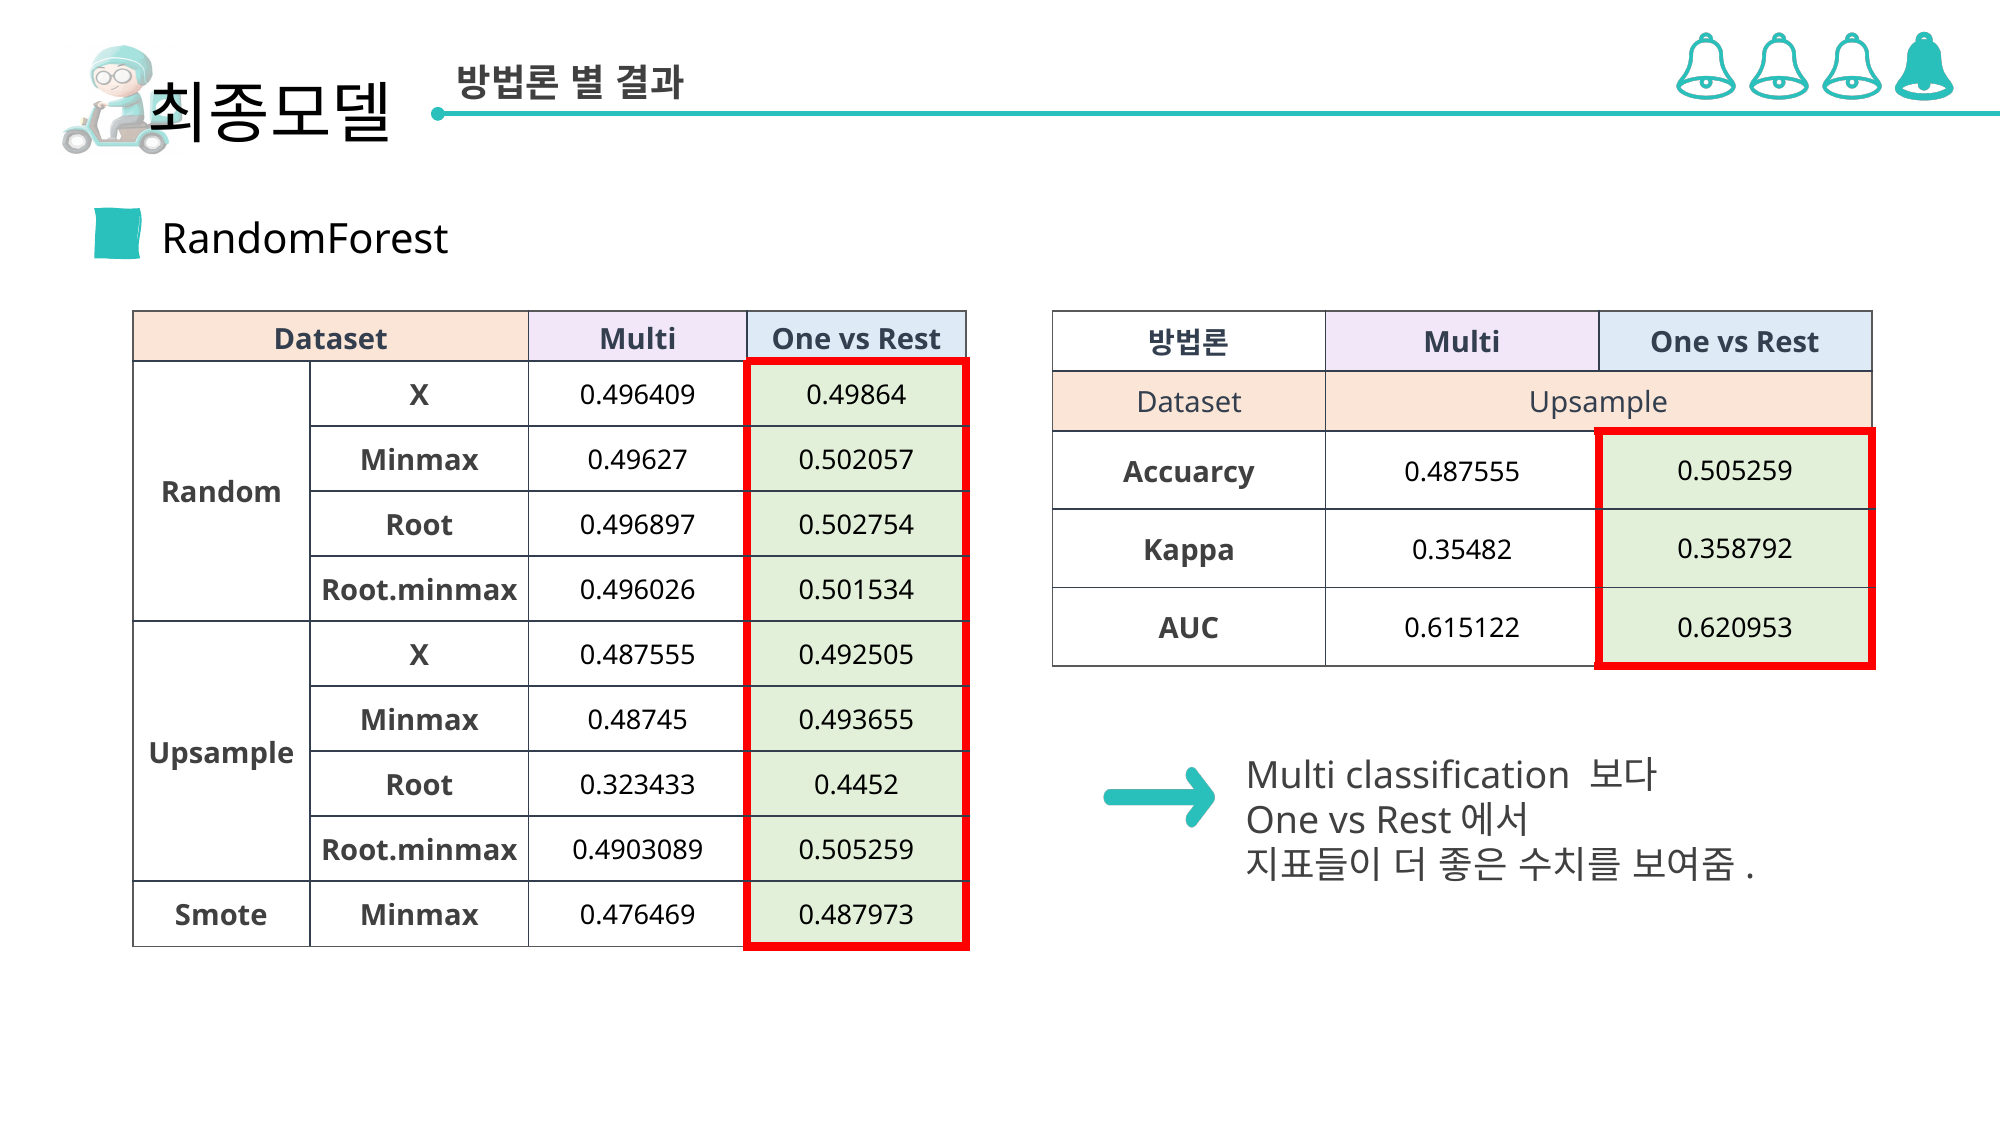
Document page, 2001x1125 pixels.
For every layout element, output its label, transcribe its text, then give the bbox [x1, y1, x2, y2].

table_cell 0.502057 [751, 427, 962, 490]
table_cell 0.49864 [751, 365, 962, 425]
table_cell 0.4452 [751, 752, 962, 815]
table_cell 0.496409 [529, 362, 743, 425]
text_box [57, 26, 2000, 165]
text_box [94, 207, 142, 260]
table_cell 0.4903089 [529, 817, 743, 880]
table_cell 0.615122 [1326, 588, 1595, 665]
table_header One vs Rest [748, 312, 965, 357]
table_cell 0.493655 [751, 687, 962, 750]
table_cell X [311, 362, 528, 425]
table_cell 0.487973 [751, 882, 962, 942]
table_cell Kappa [1053, 510, 1325, 587]
text_box RandomForest [146, 204, 464, 270]
table_cell 0.492505 [751, 622, 962, 685]
table_cell 0.502754 [751, 492, 962, 555]
table_header One vs Rest [1600, 312, 1871, 370]
table_header 방법론 [1053, 312, 1325, 370]
table_cell 0.505259 [751, 817, 962, 880]
table_cell Minmax [311, 687, 528, 750]
table_cell 0.48745 [529, 687, 743, 750]
table_cell X [311, 622, 528, 685]
table_cell Upsample [1326, 372, 1871, 430]
table_cell 0.35482 [1326, 510, 1595, 587]
table_cell 0.496026 [529, 557, 743, 620]
table_cell Minmax [311, 882, 528, 946]
table_cell 0.487555 [529, 622, 743, 685]
table_cell 0.476469 [529, 882, 743, 946]
table_cell Random [134, 362, 309, 620]
table_header Multi [1326, 312, 1598, 370]
table_cell Root [311, 752, 528, 815]
table_header Dataset [134, 312, 528, 360]
table_cell Minmax [311, 427, 528, 490]
table_cell Root [311, 492, 528, 555]
table_cell 0.501534 [751, 557, 962, 620]
table_header Multi [529, 312, 746, 360]
table_cell 0.505259 [1603, 435, 1868, 508]
table_cell 0.323433 [529, 752, 743, 815]
table_cell 0.620953 [1603, 588, 1868, 662]
table_cell 0.487555 [1326, 432, 1595, 508]
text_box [1101, 721, 1763, 896]
table_cell Root.minmax [311, 557, 528, 620]
table_cell 0.358792 [1603, 510, 1868, 587]
table_cell Dataset [1053, 372, 1325, 430]
table_cell AUC [1053, 588, 1325, 665]
table_cell Upsample [134, 622, 309, 880]
table_cell 0.49627 [529, 427, 743, 490]
table_cell Smote [134, 882, 309, 946]
table_cell Accuarcy [1053, 432, 1325, 508]
table_cell Root.minmax [311, 817, 528, 880]
table_cell 0.496897 [529, 492, 743, 555]
